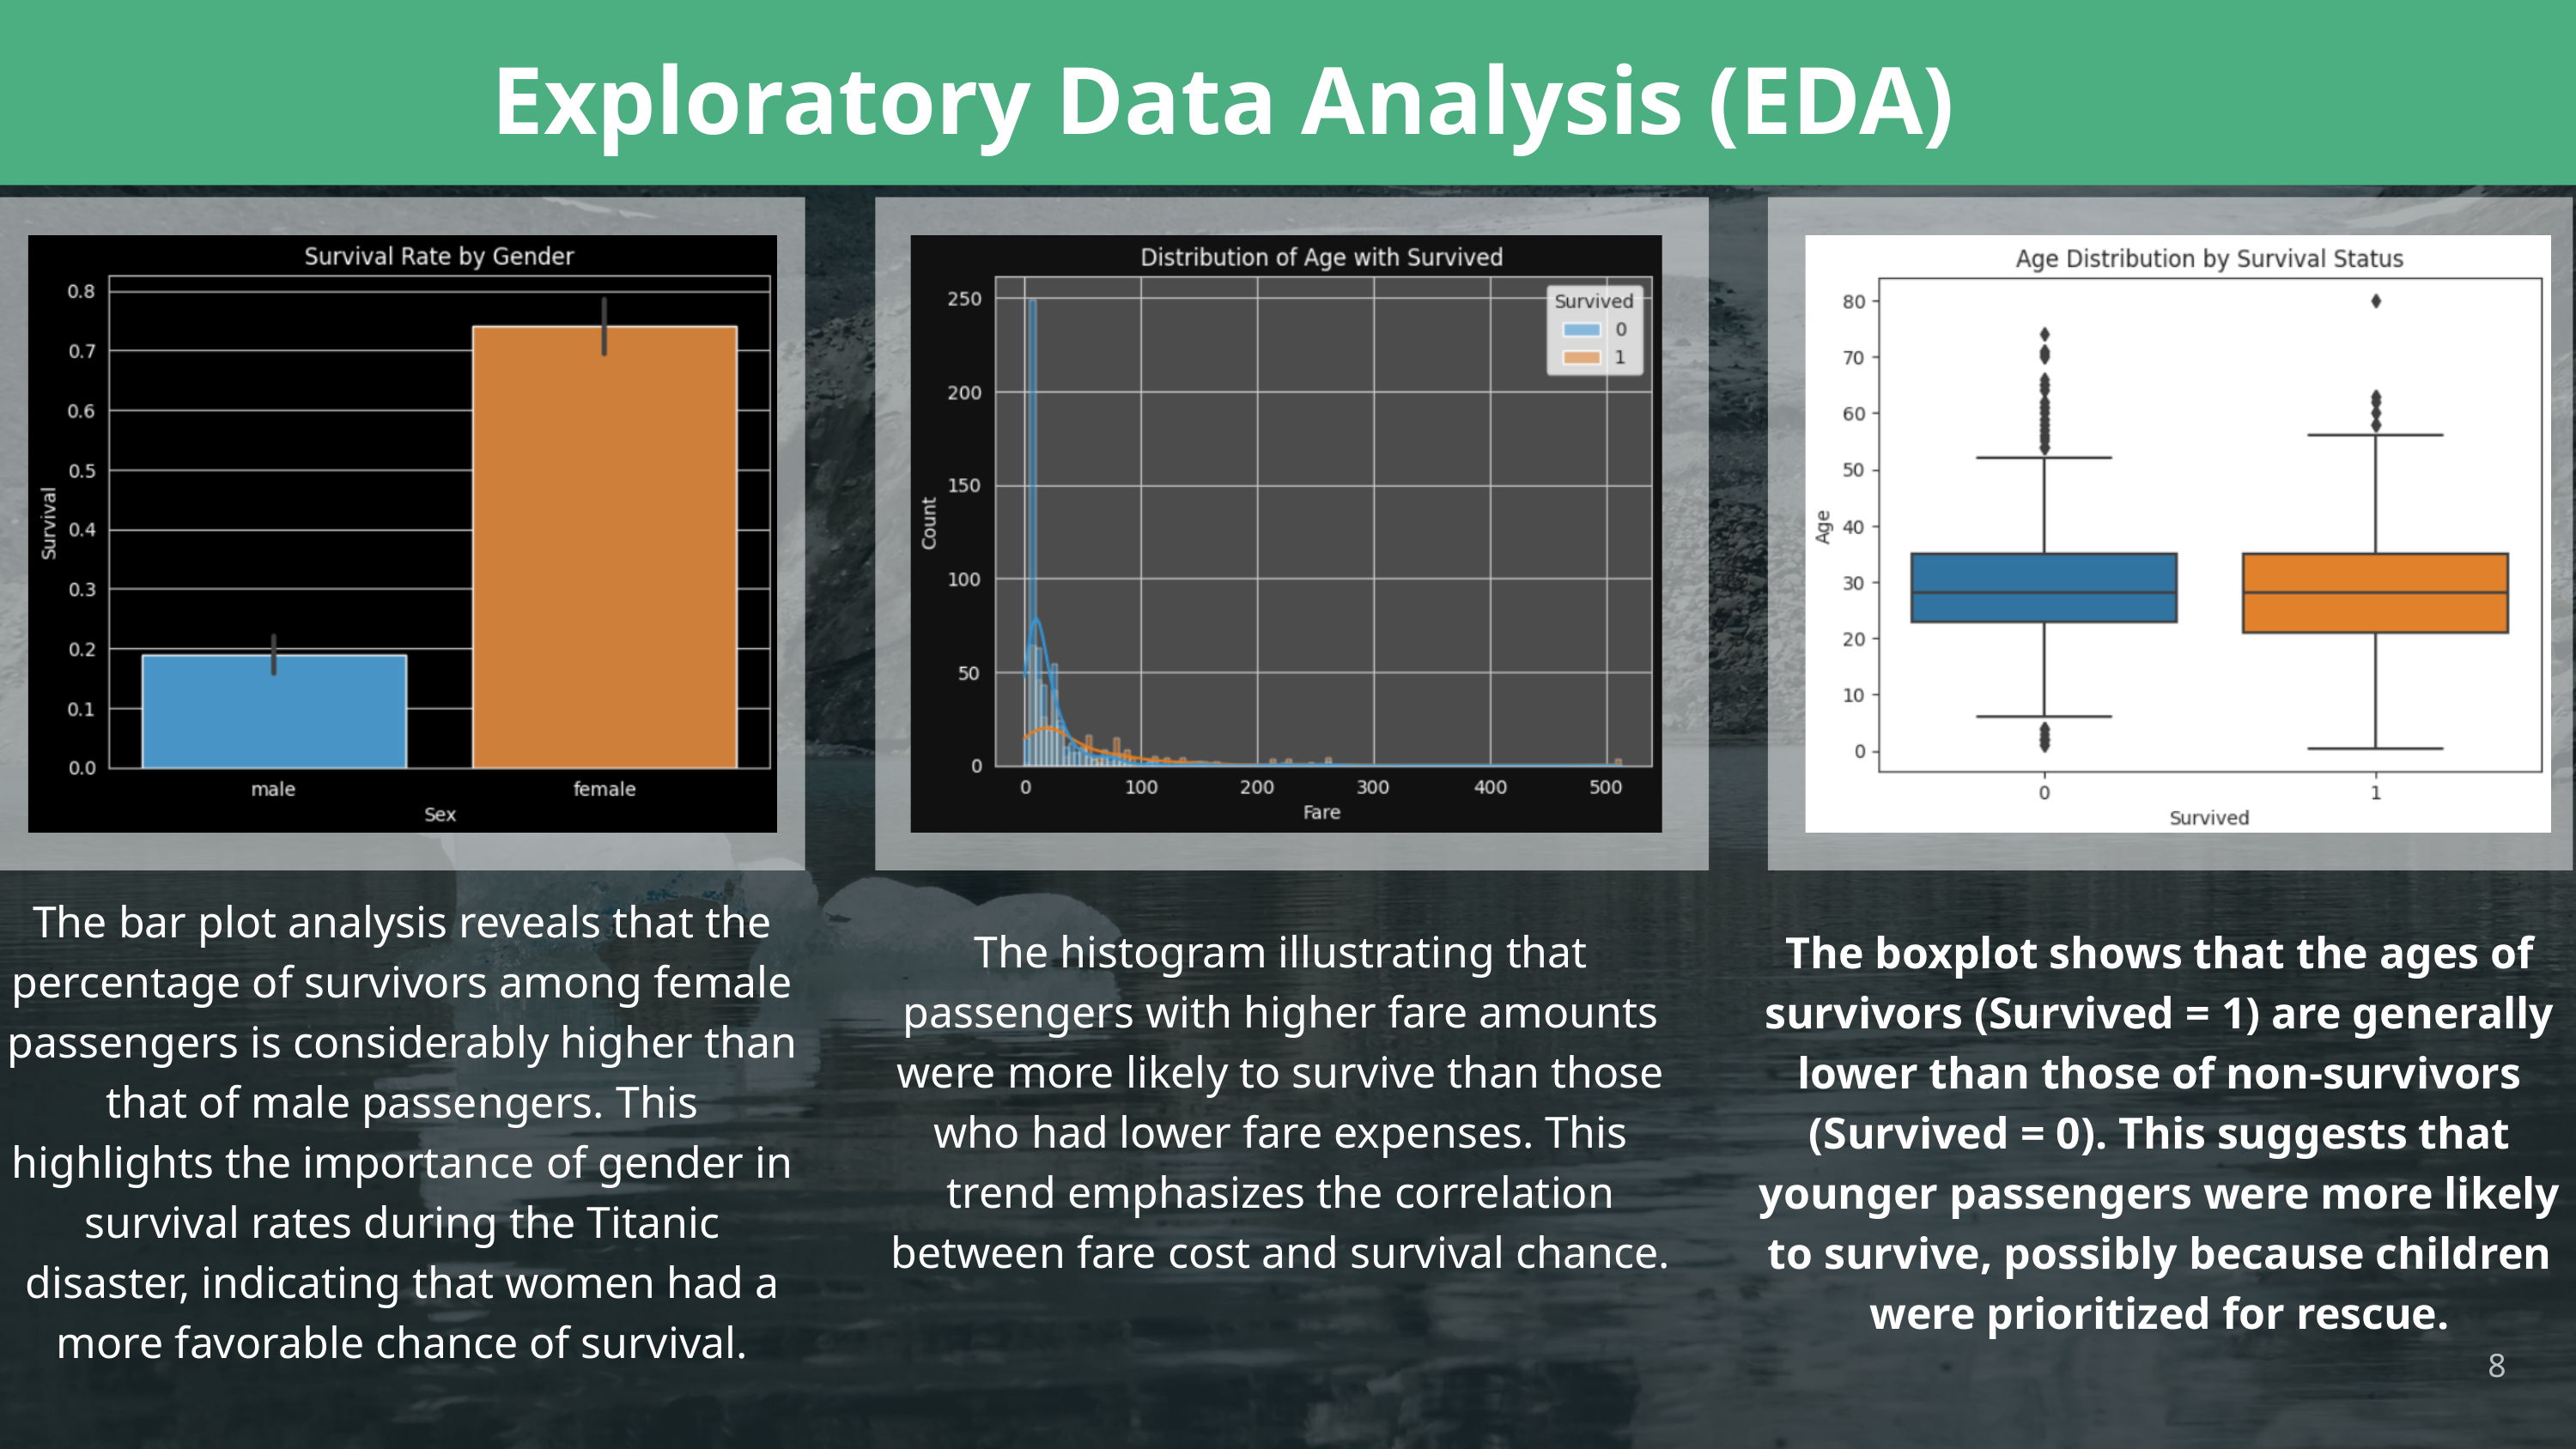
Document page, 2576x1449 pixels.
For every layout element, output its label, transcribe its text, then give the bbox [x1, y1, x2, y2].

text_box [1767, 197, 2573, 870]
text_box [27, 235, 777, 833]
text_box [875, 197, 1710, 870]
text_box Exploratory Data Analysis (EDA) [471, 22, 1976, 154]
text_box The boxplot shows that the ages of survivors (Survived = 1) are generally lower than those of non-survivors (Survived = 0). This suggests that younger passengers were more likely to survive, possibly because children were prioritized for rescue. [1757, 917, 2562, 1338]
text_box [910, 235, 1662, 833]
text_box The histogram illustrating that passengers with higher fare amounts were more likely to survive than those who had lower fare expenses. This trend emphasizes the correlation between fare cost and survival chance. [878, 916, 1684, 1276]
text_box [0, 0, 2576, 185]
text_box [1805, 235, 2551, 833]
text_box [0, 197, 805, 870]
text_box [0, 185, 2576, 1449]
text_box 8 [2290, 1338, 2506, 1385]
text_box The bar plot analysis reveals that the percentage of survivors among female passengers is considerably higher than that of male passengers. This highlights the importance of gender in survival rates during the Titanic disaster, indicating that women had a more favorable chance of survival. [0, 886, 805, 1367]
